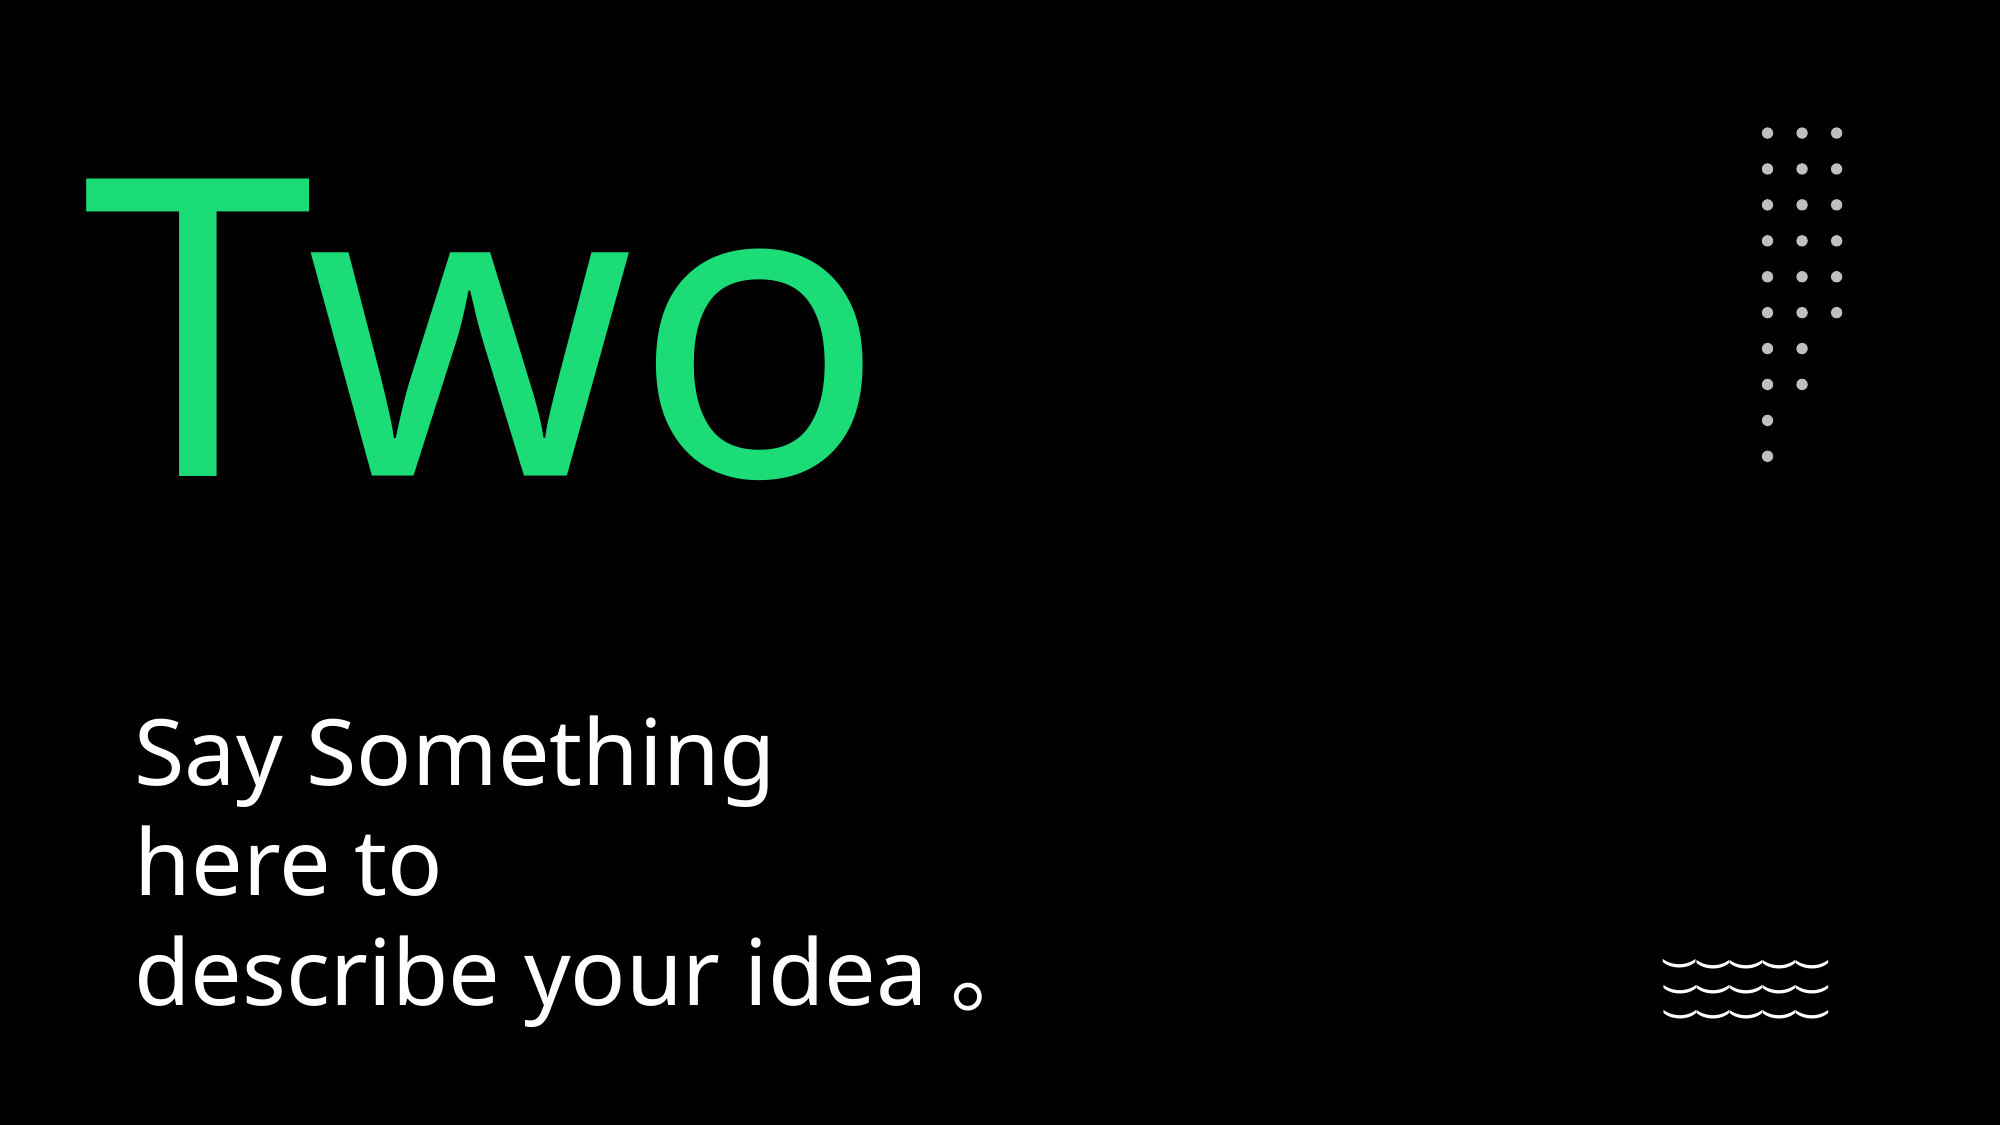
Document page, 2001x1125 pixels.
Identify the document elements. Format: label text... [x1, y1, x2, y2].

text_box Say Something here to describe your idea。 [119, 686, 1059, 1031]
text_box Two [68, 52, 901, 568]
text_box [1634, 254, 1970, 335]
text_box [1644, 943, 1839, 1035]
